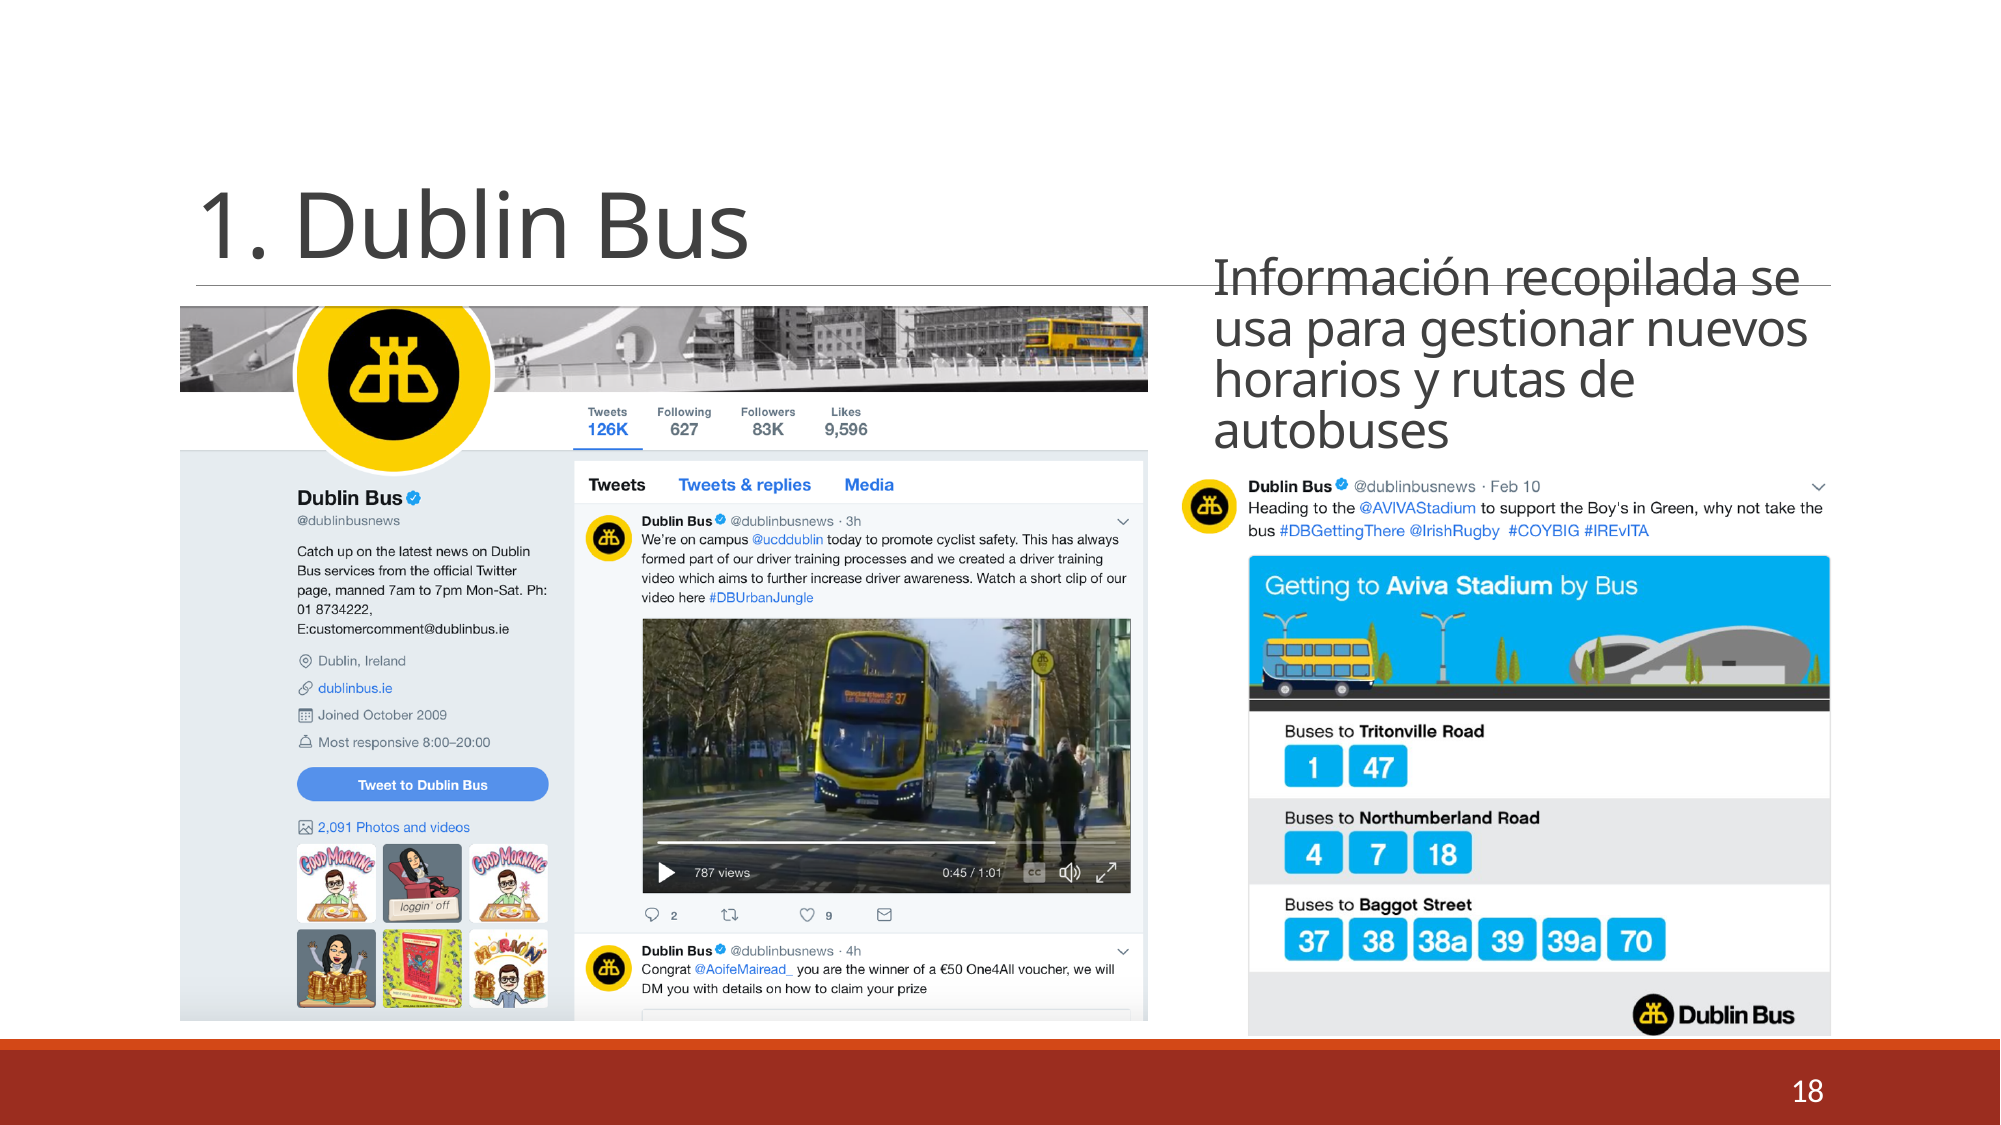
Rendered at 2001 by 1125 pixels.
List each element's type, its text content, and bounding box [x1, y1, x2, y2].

slide_number 18 [1624, 1059, 1840, 1120]
text_box Información recopilada se usa para gestionar nuevos horarios y rutas de autobuses [1198, 306, 1867, 467]
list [179, 305, 1149, 1021]
picture [1171, 465, 1840, 1036]
title 1. Dublin Bus [180, 125, 1830, 285]
